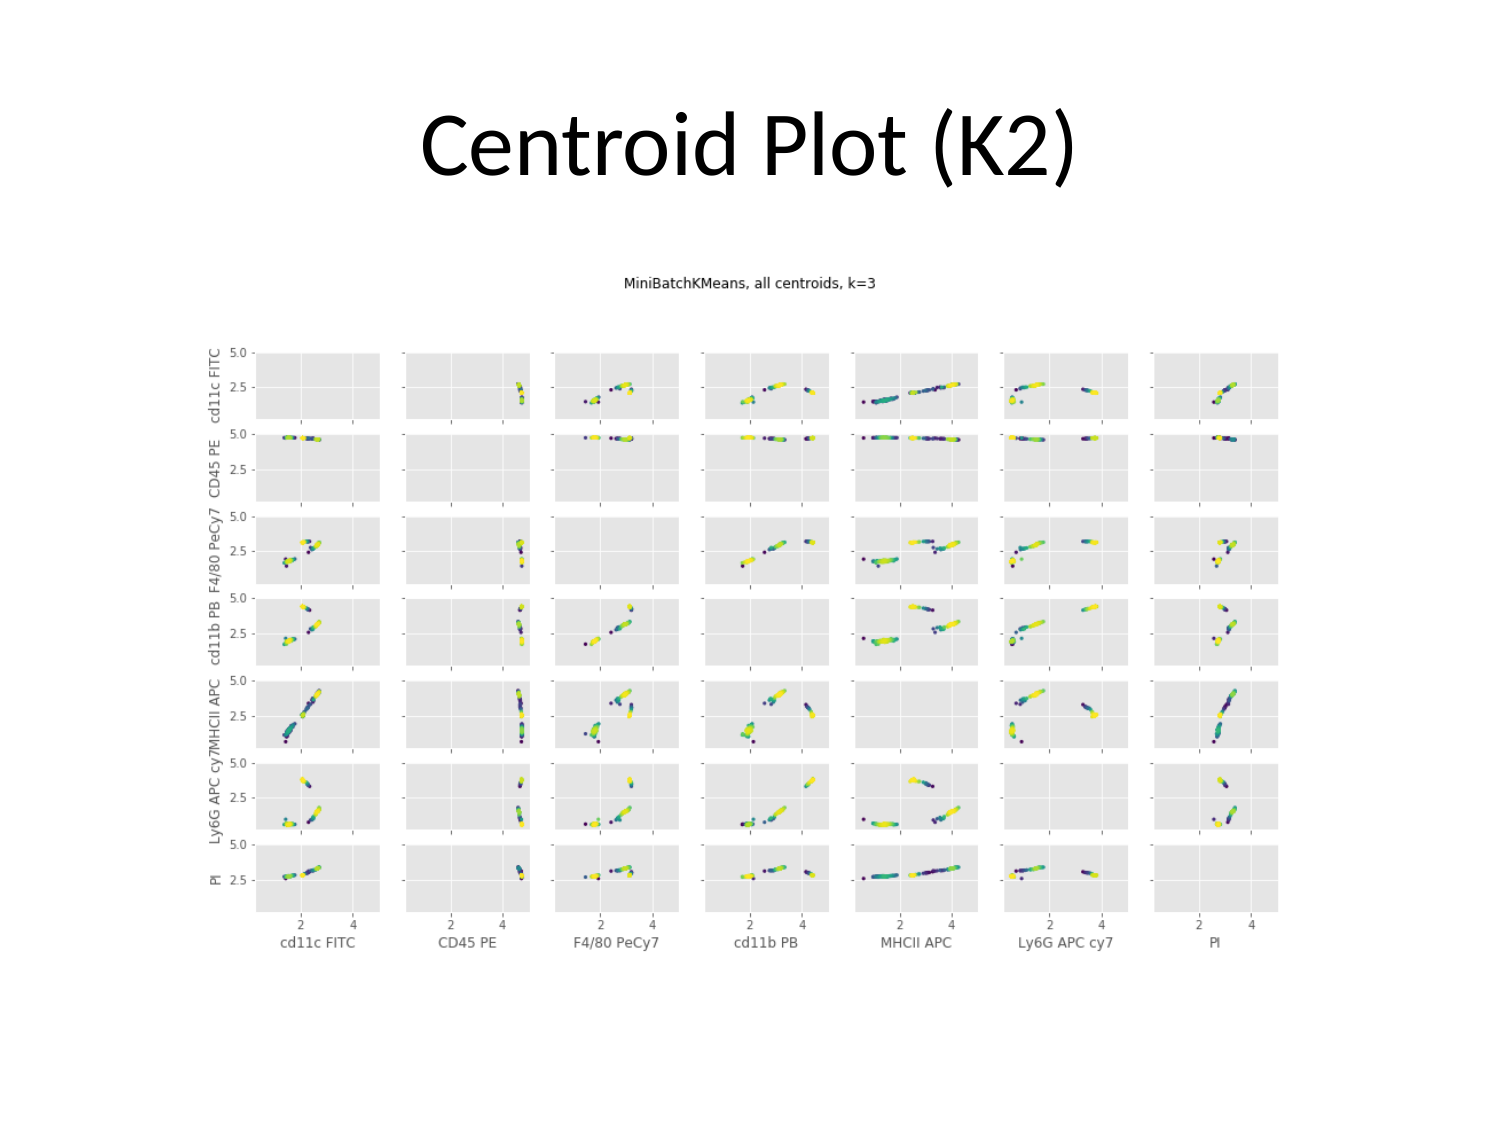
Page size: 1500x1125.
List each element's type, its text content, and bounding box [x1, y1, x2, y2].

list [89, 262, 1411, 1006]
title Centroid Plot (K2) [75, 45, 1425, 233]
